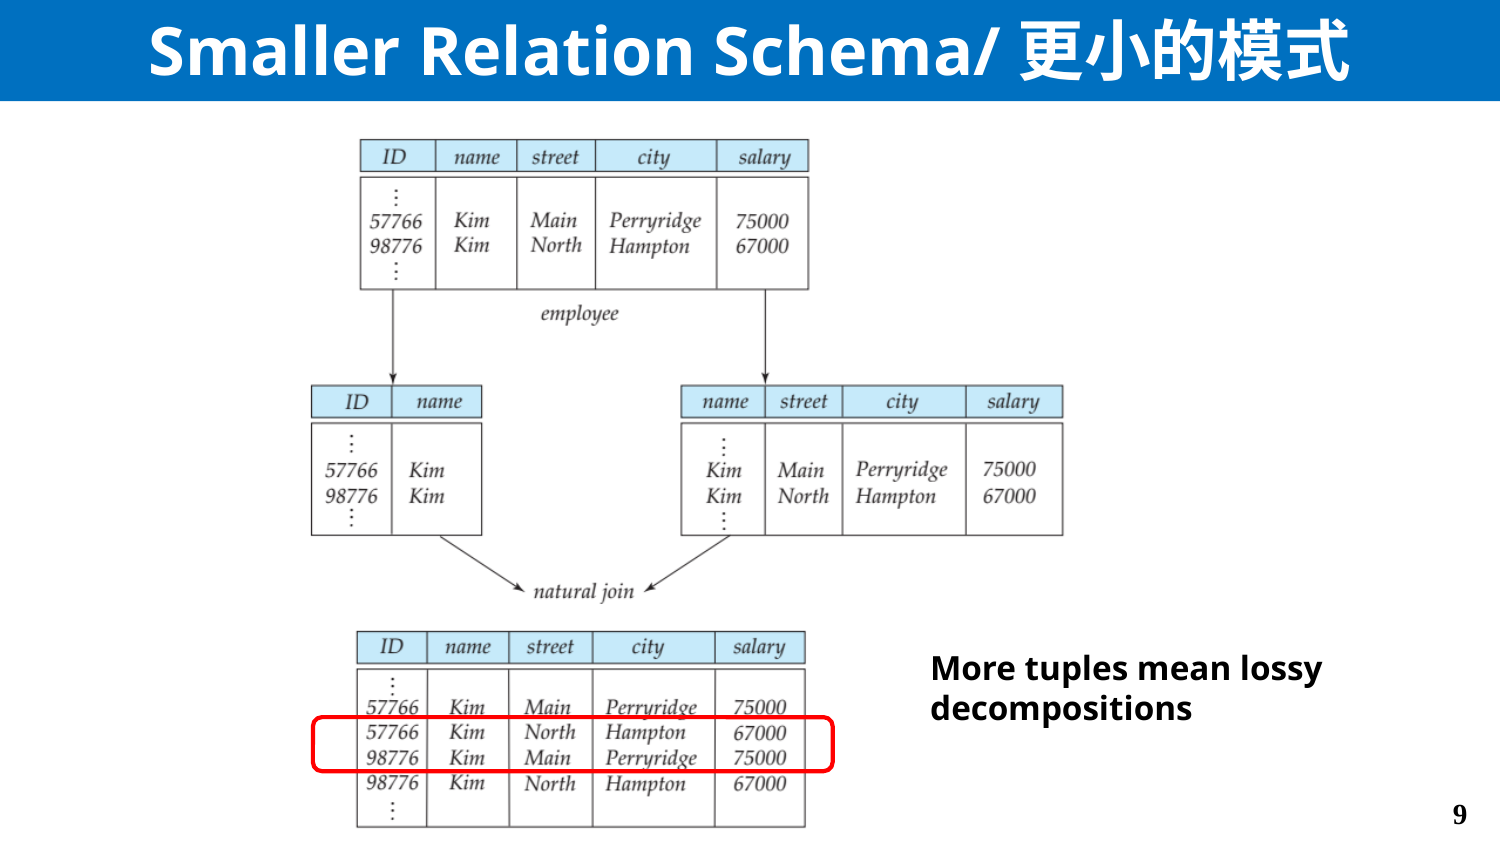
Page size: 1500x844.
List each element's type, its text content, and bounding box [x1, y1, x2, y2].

text_box More tuples mean lossy decompositions [1108, 639, 1341, 735]
picture [277, 111, 1104, 844]
title Smaller Relation Schema/更小的模式 [0, 0, 1500, 102]
